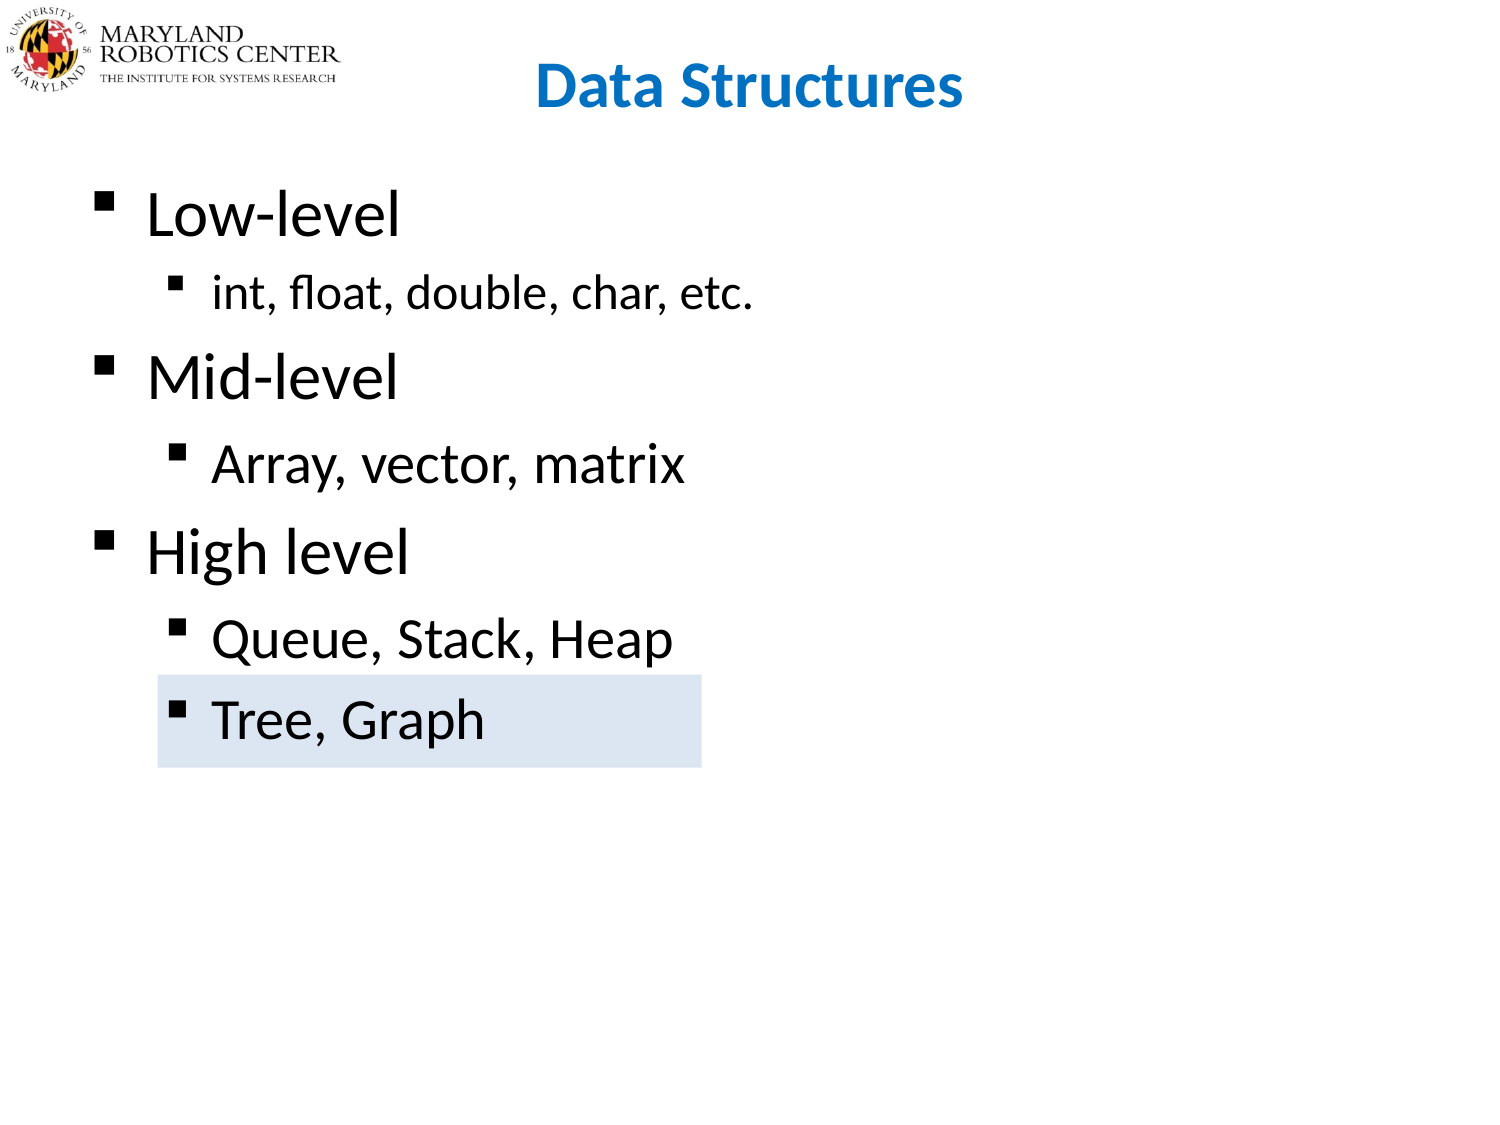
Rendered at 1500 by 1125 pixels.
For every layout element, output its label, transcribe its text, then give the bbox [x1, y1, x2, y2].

picture [2, 5, 362, 93]
text_box Low-level int, float, double, char, etc. Mid-level Array, vector, matrix High level Queue, Stack, Heap Tree, Graph [75, 163, 1472, 1125]
text_box Data Structures [0, 0, 1500, 163]
